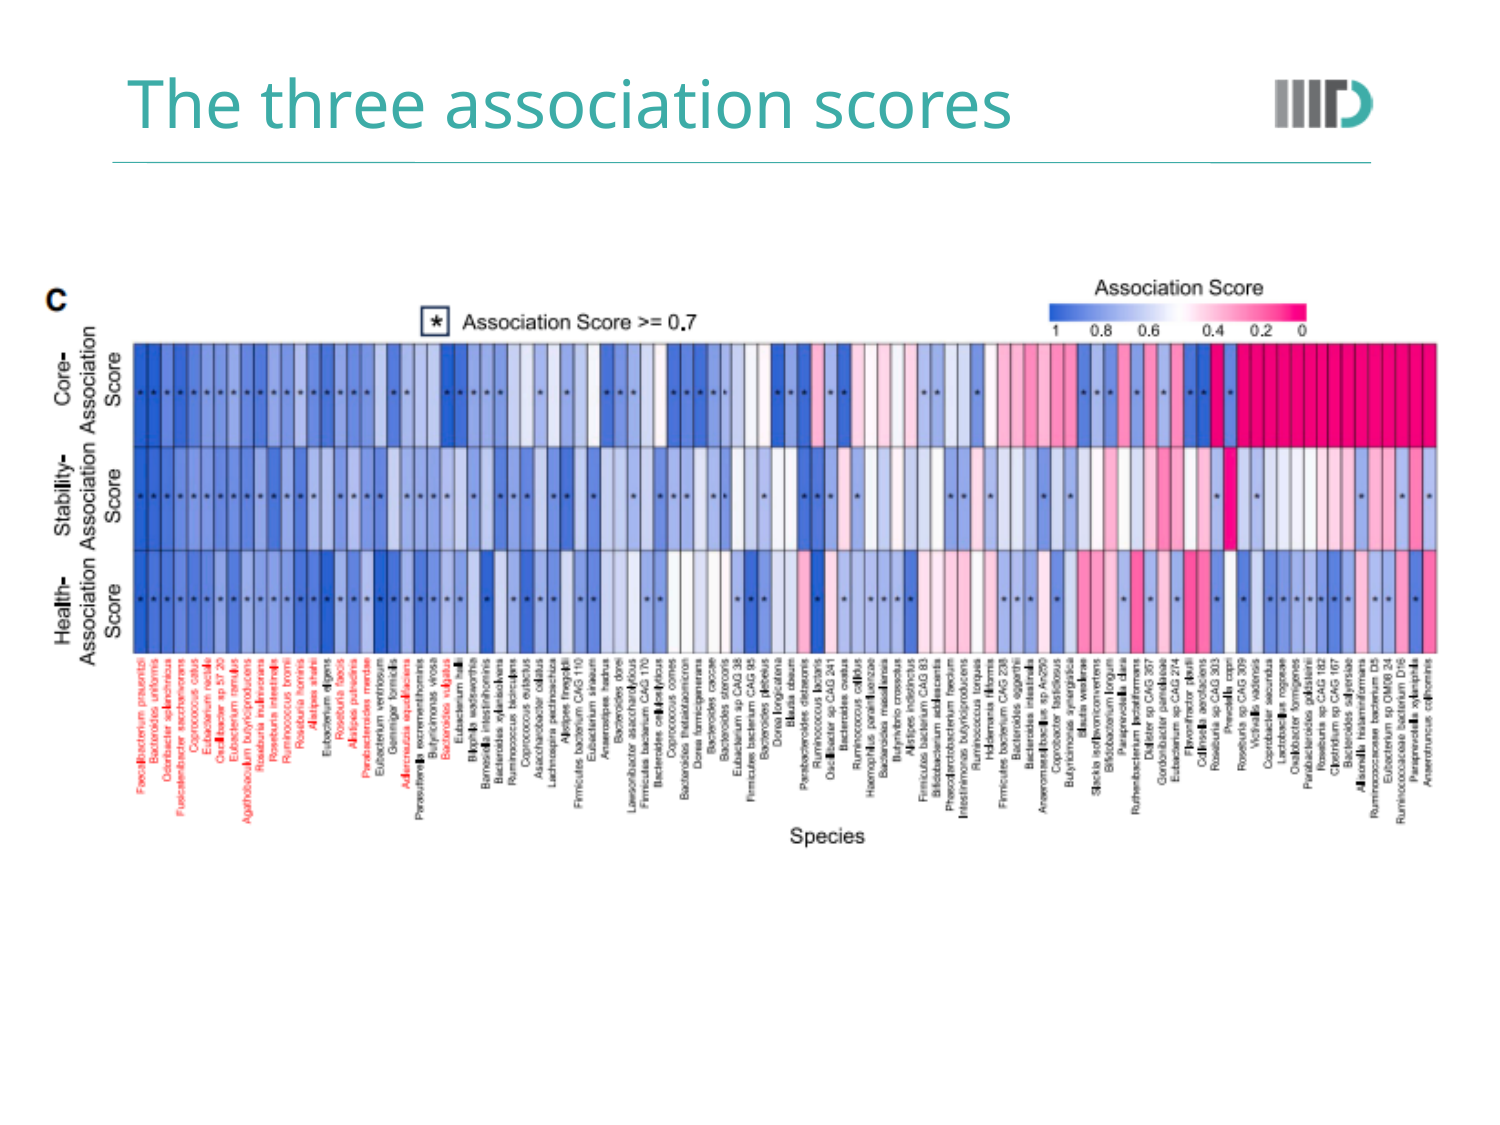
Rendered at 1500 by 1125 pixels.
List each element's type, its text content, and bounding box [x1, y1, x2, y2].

title The three association scores [112, 52, 1236, 163]
picture [0, 271, 1484, 854]
picture [1256, 67, 1388, 141]
